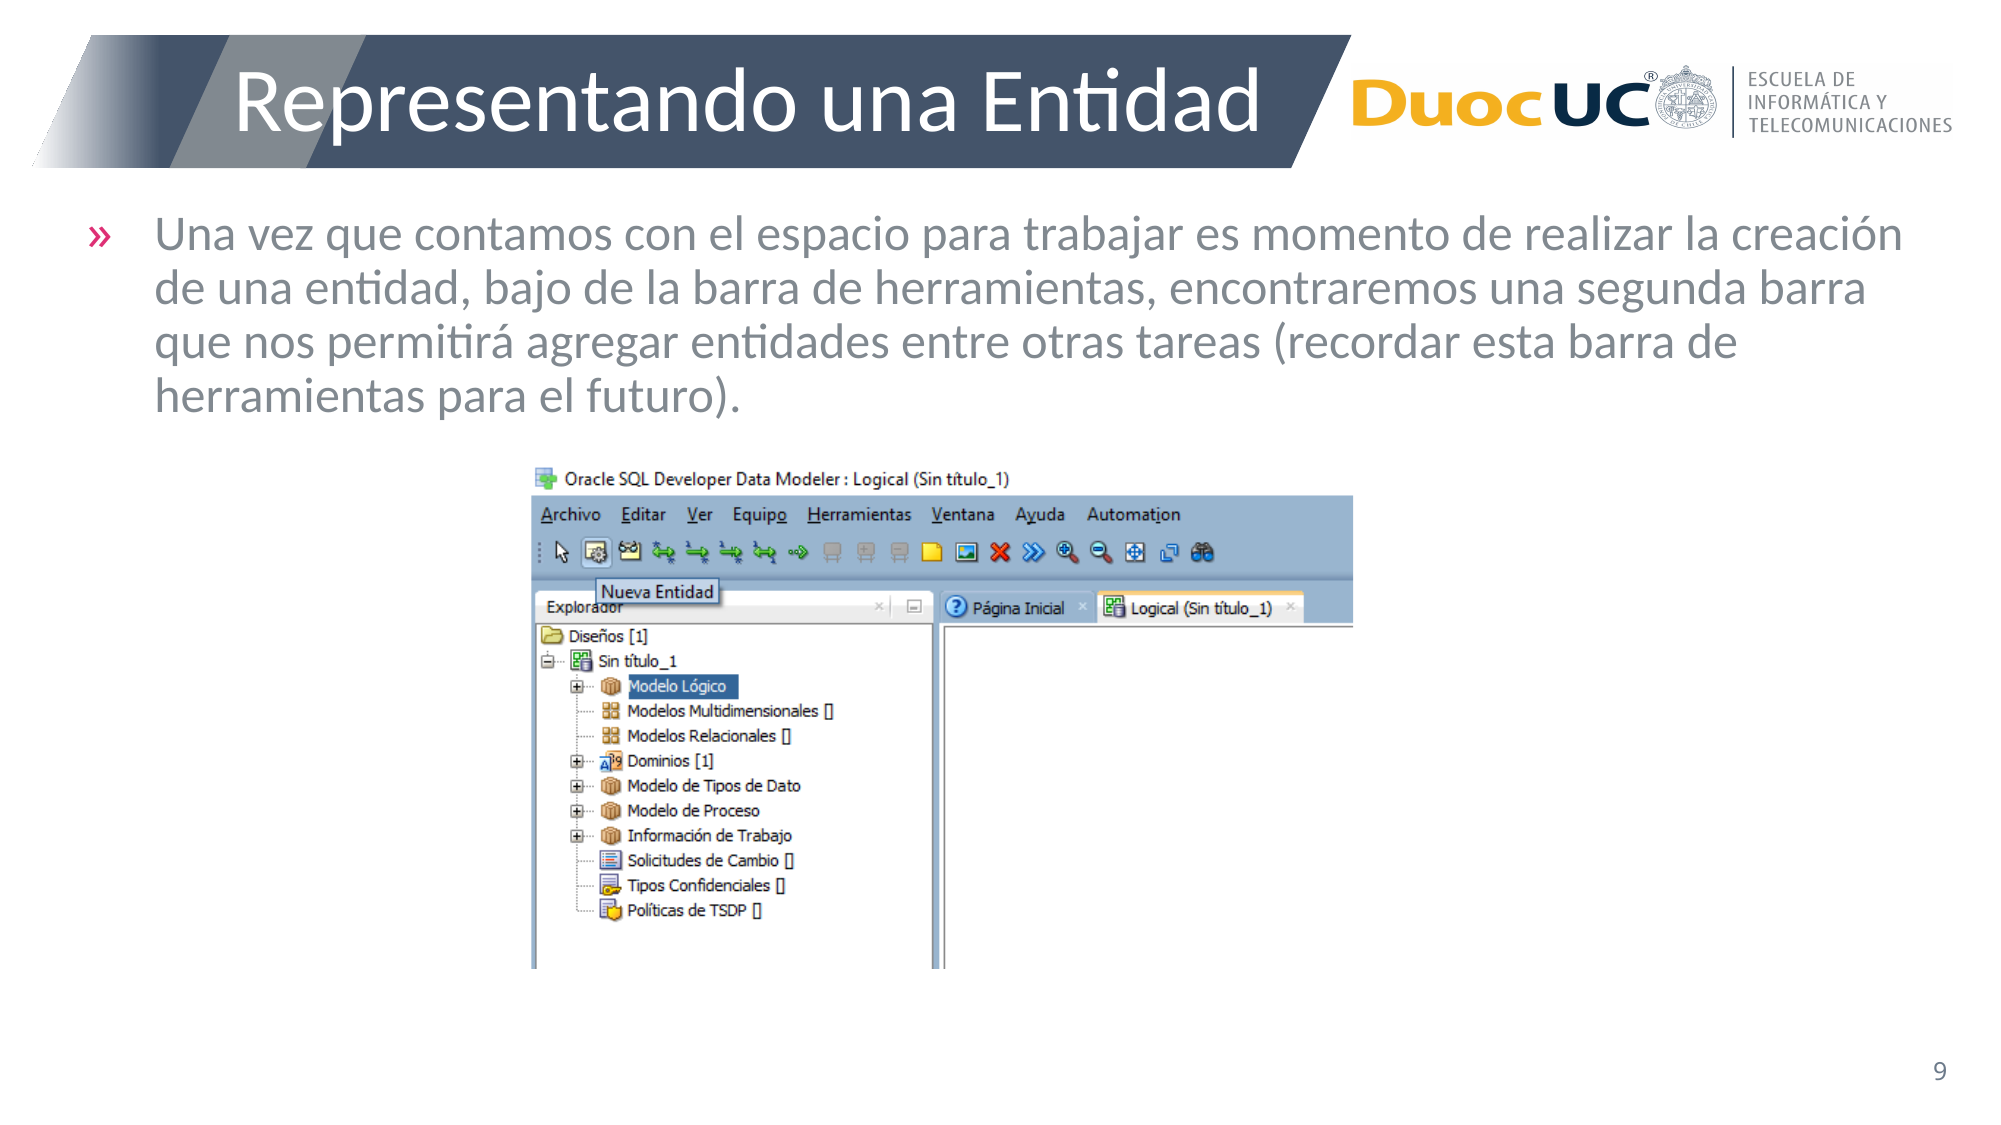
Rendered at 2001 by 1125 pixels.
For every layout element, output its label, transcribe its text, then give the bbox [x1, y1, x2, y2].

picture [1351, 63, 1953, 140]
title Representando una Entidad [218, 34, 1324, 169]
picture [530, 462, 1354, 970]
list Una vez que contamos con el espacio para trabajar es momento de realizar la creación de una entidad, bajo de la barra de herramientas, encontraremos una segunda barra que nos permitirá agregar entidades entre otras tareas (recordar esta barra de herramientas para el futuro). [64, 199, 1936, 1043]
